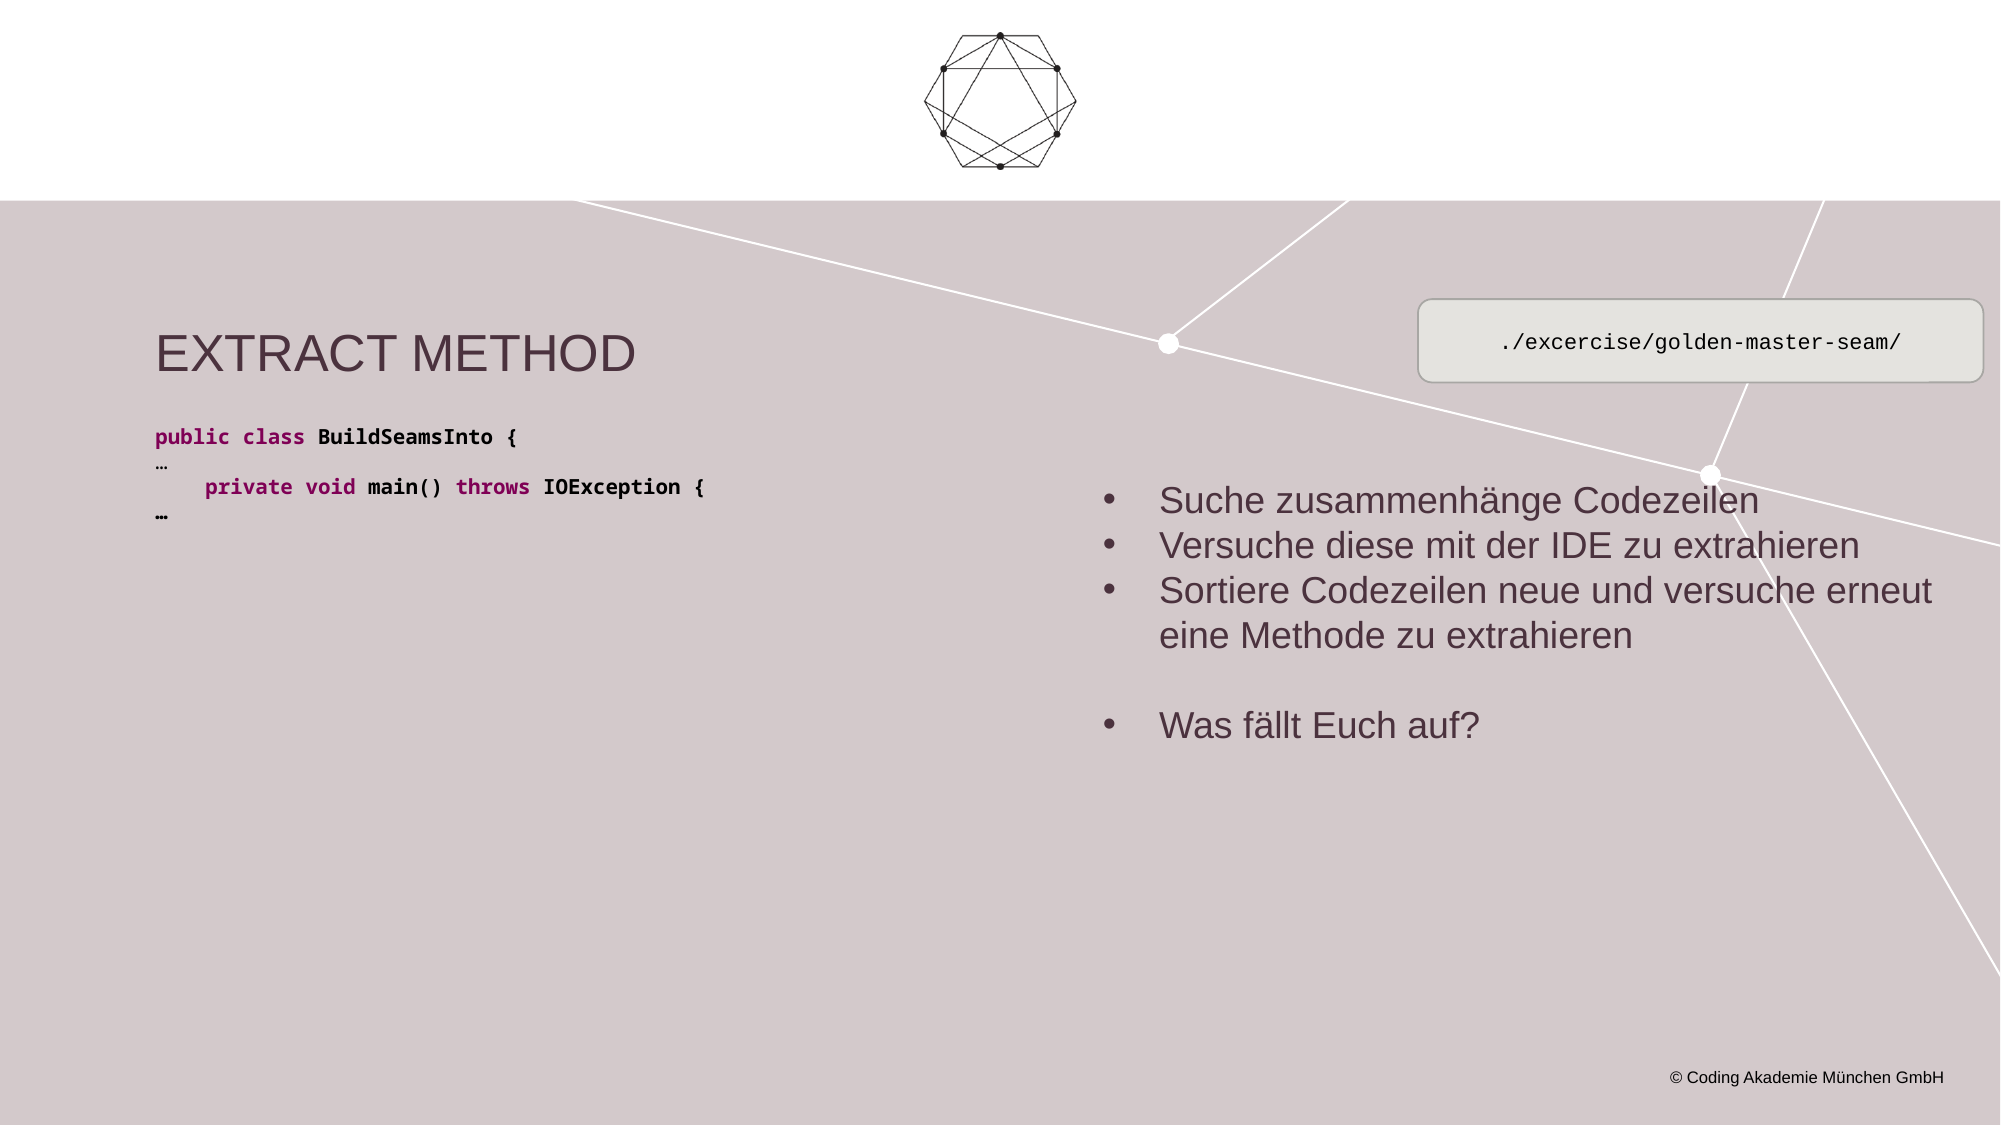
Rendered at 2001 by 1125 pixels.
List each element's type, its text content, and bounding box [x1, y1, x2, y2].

text_box Suche zusammenhänge Codezeilen Versuche diese mit der IDE zu extrahieren Sortiere Codezeilen neue und versuche erneut eine Methode zu extrahieren Was fällt Euch auf? [1102, 471, 1948, 980]
picture [923, 32, 1077, 170]
footer © Coding Akademie München GmbH [1354, 1069, 1945, 1088]
text_box ./excercise/golden-master-seam/ [1417, 298, 1985, 384]
title Extract method [155, 319, 1426, 383]
list public class BuildSeamsInto { … private void main() throws IOException { … [155, 419, 1839, 1006]
